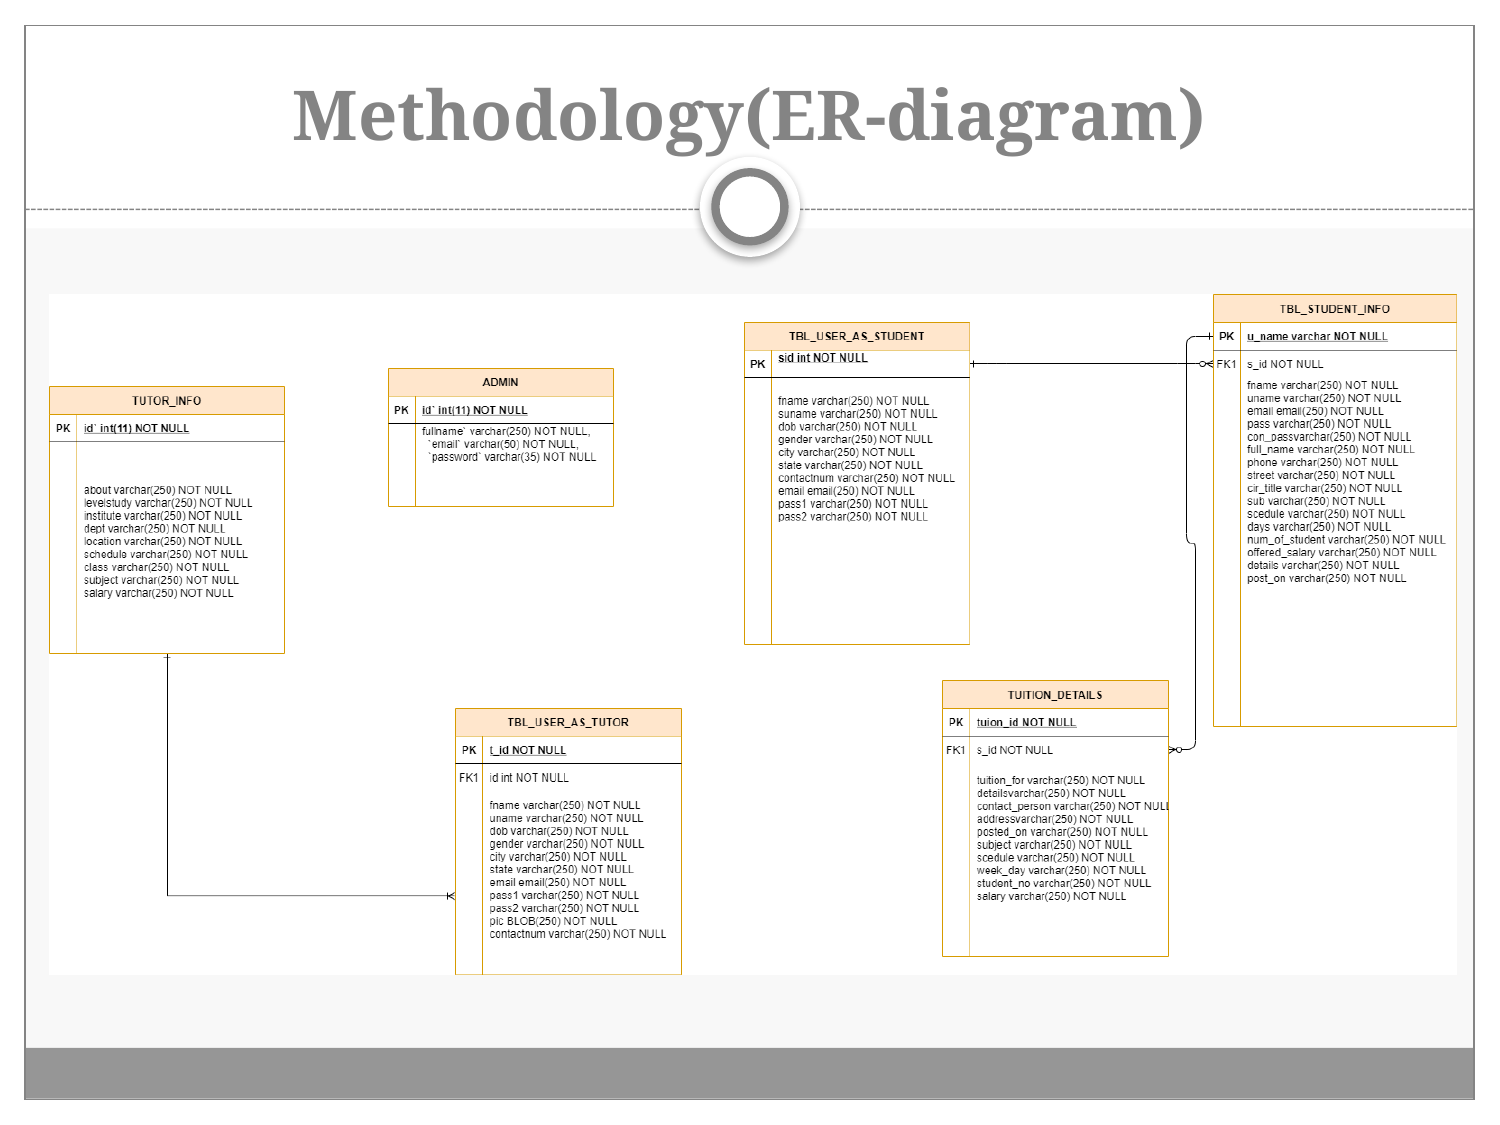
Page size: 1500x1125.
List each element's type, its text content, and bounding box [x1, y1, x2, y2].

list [49, 294, 1458, 976]
title Methodology(ER-diagram) [49, 37, 1450, 162]
